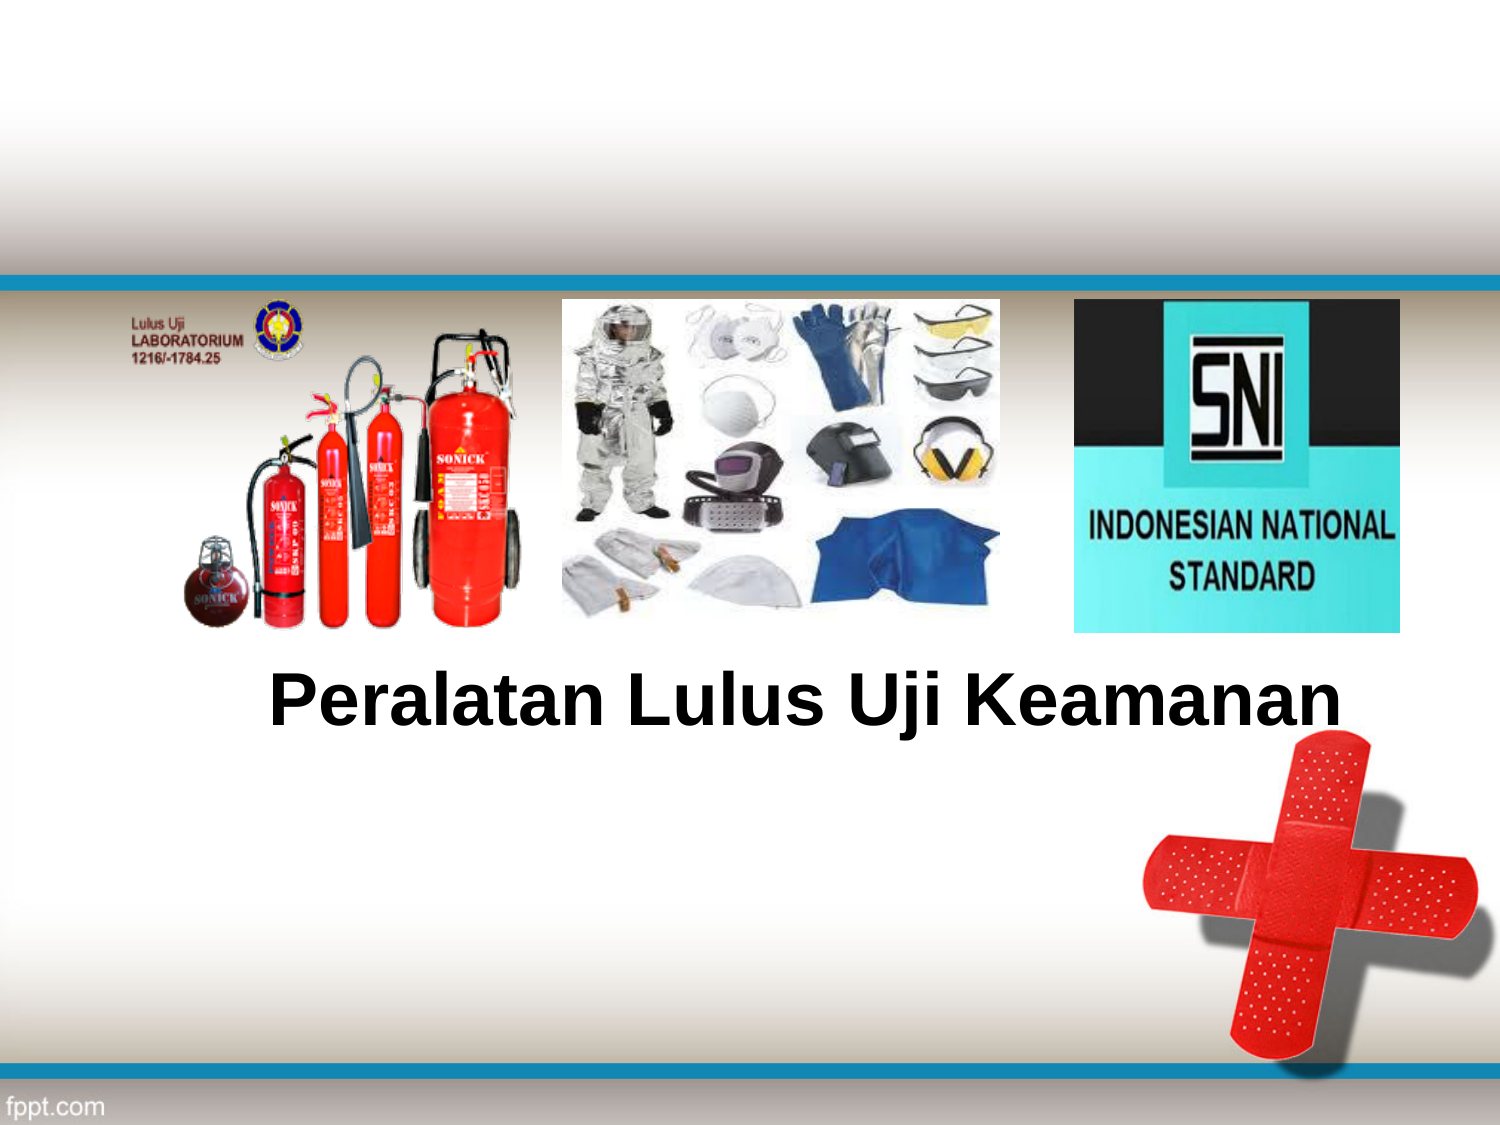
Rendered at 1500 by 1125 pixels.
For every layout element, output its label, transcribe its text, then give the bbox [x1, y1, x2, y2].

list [127, 302, 600, 686]
picture [0, 0, 1500, 1125]
title Peralatan Lulus Uji Keamanan [249, 632, 1363, 759]
